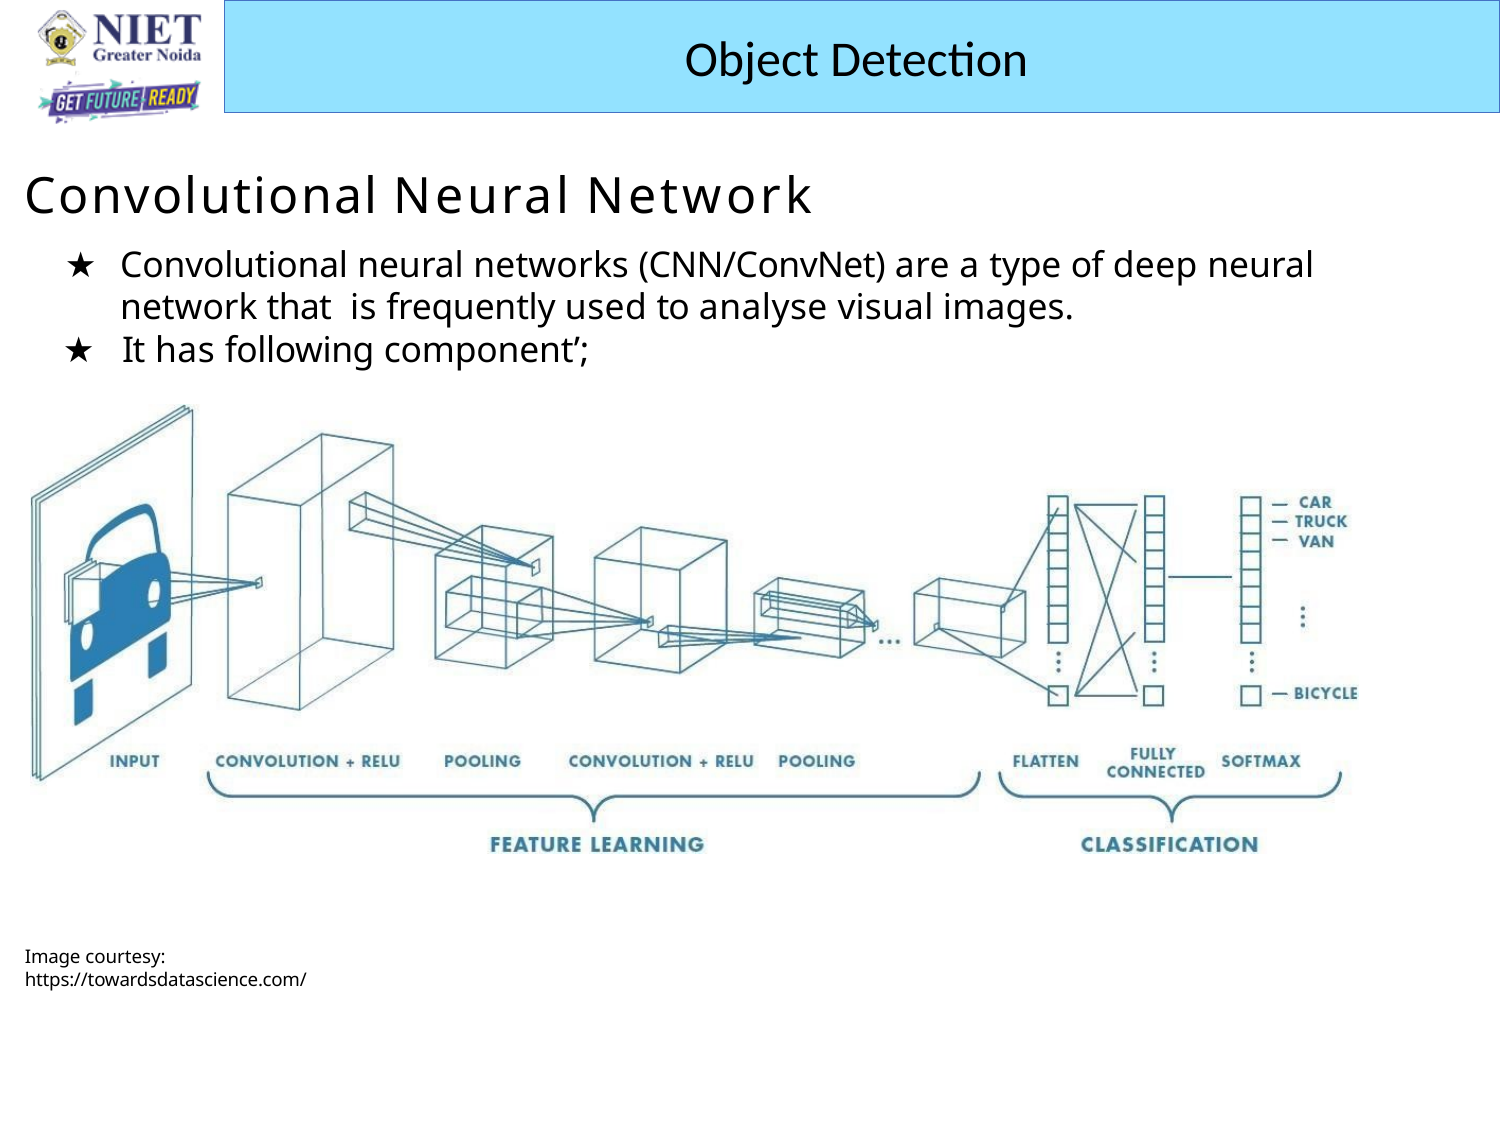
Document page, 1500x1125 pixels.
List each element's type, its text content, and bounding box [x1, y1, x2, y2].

text_box Object Detection [238, 0, 1500, 113]
text_box ★ Convolutional neural networks (CNN/ConvNet) are a type of deep neural network that is frequently used to analyse visual images. ★ It has following component’; [62, 239, 1448, 370]
text_box Image courtesy: https://towardsdatascience.com/ [22, 942, 429, 990]
title Convolutional Neural Network [22, 113, 855, 288]
picture [30, 404, 1359, 854]
picture [0, 0, 238, 134]
